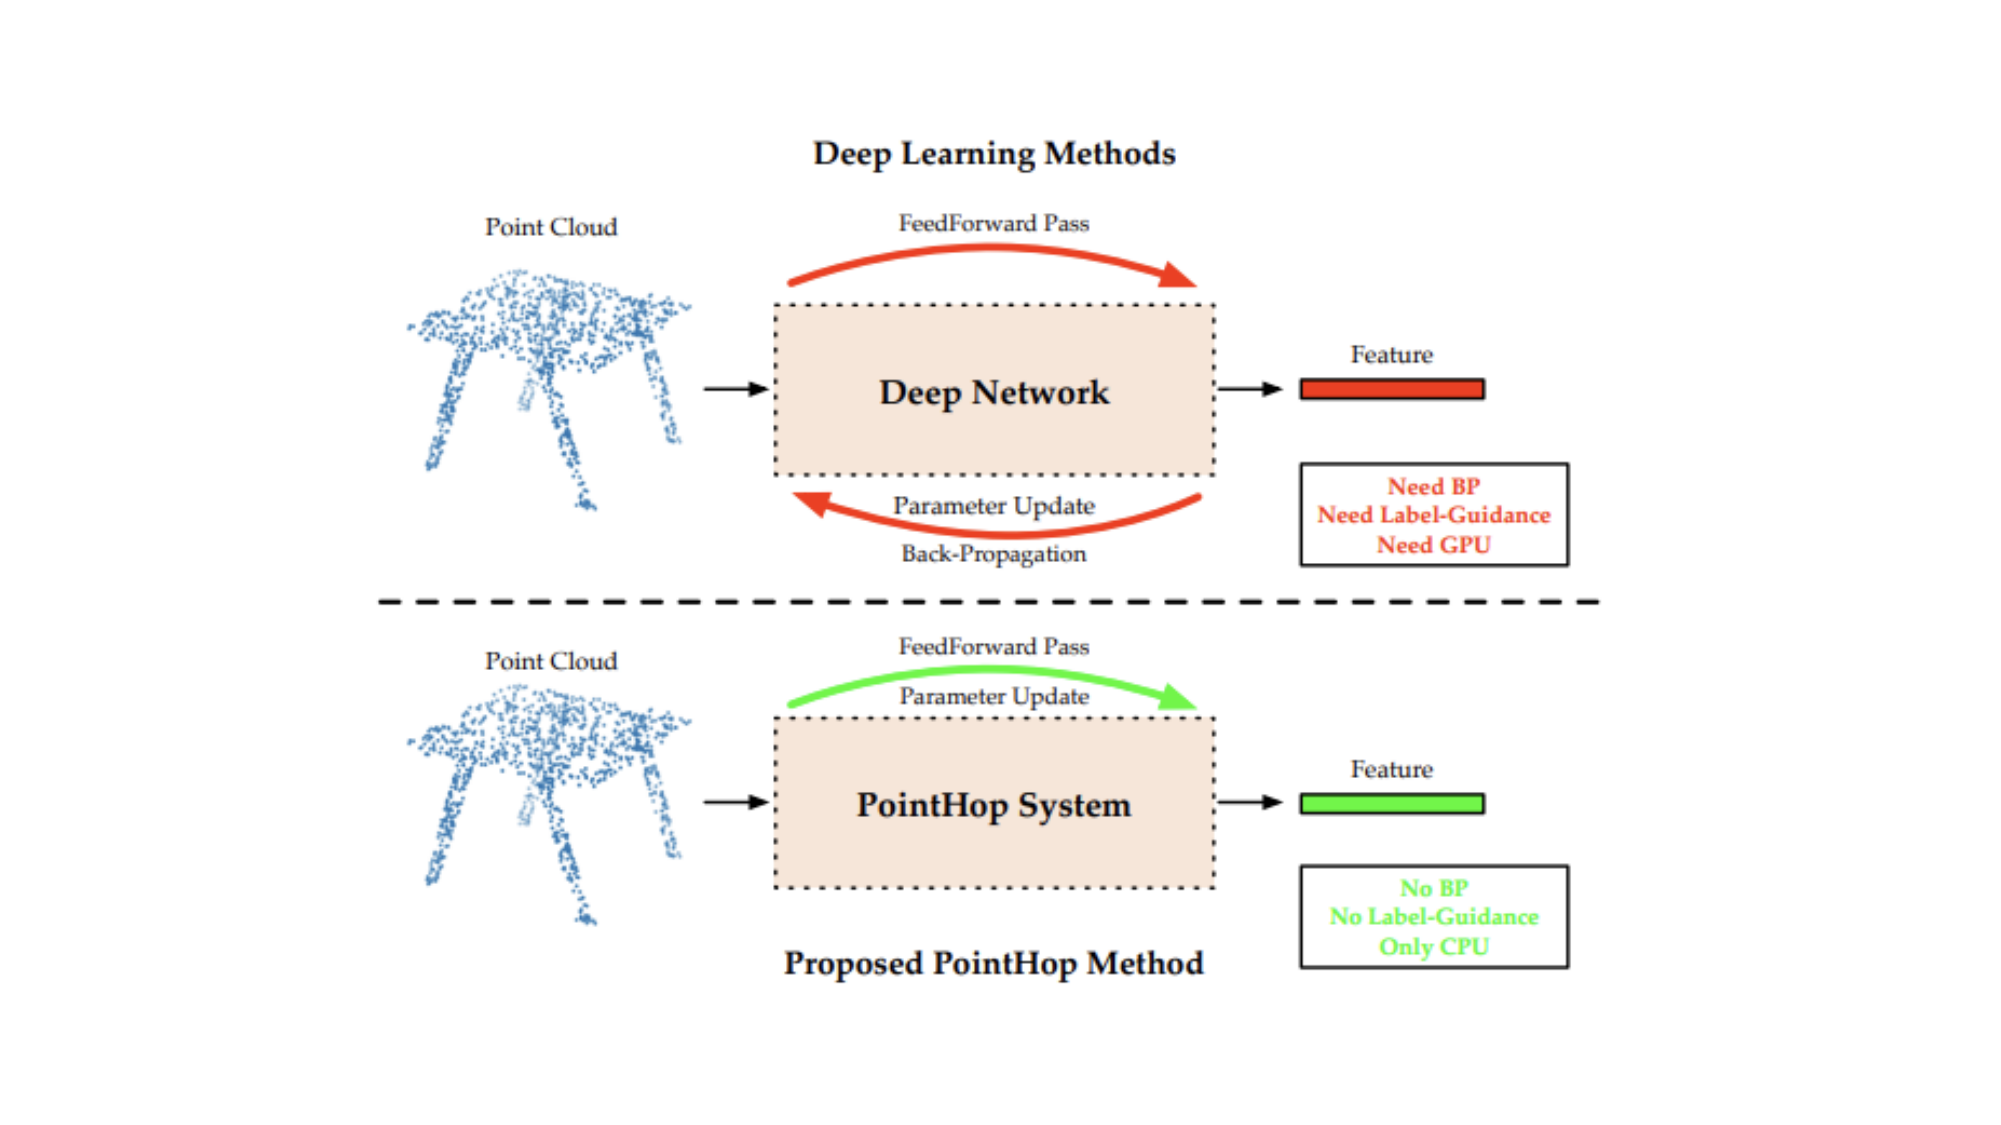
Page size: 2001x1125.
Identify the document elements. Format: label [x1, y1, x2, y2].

picture [375, 76, 1625, 994]
